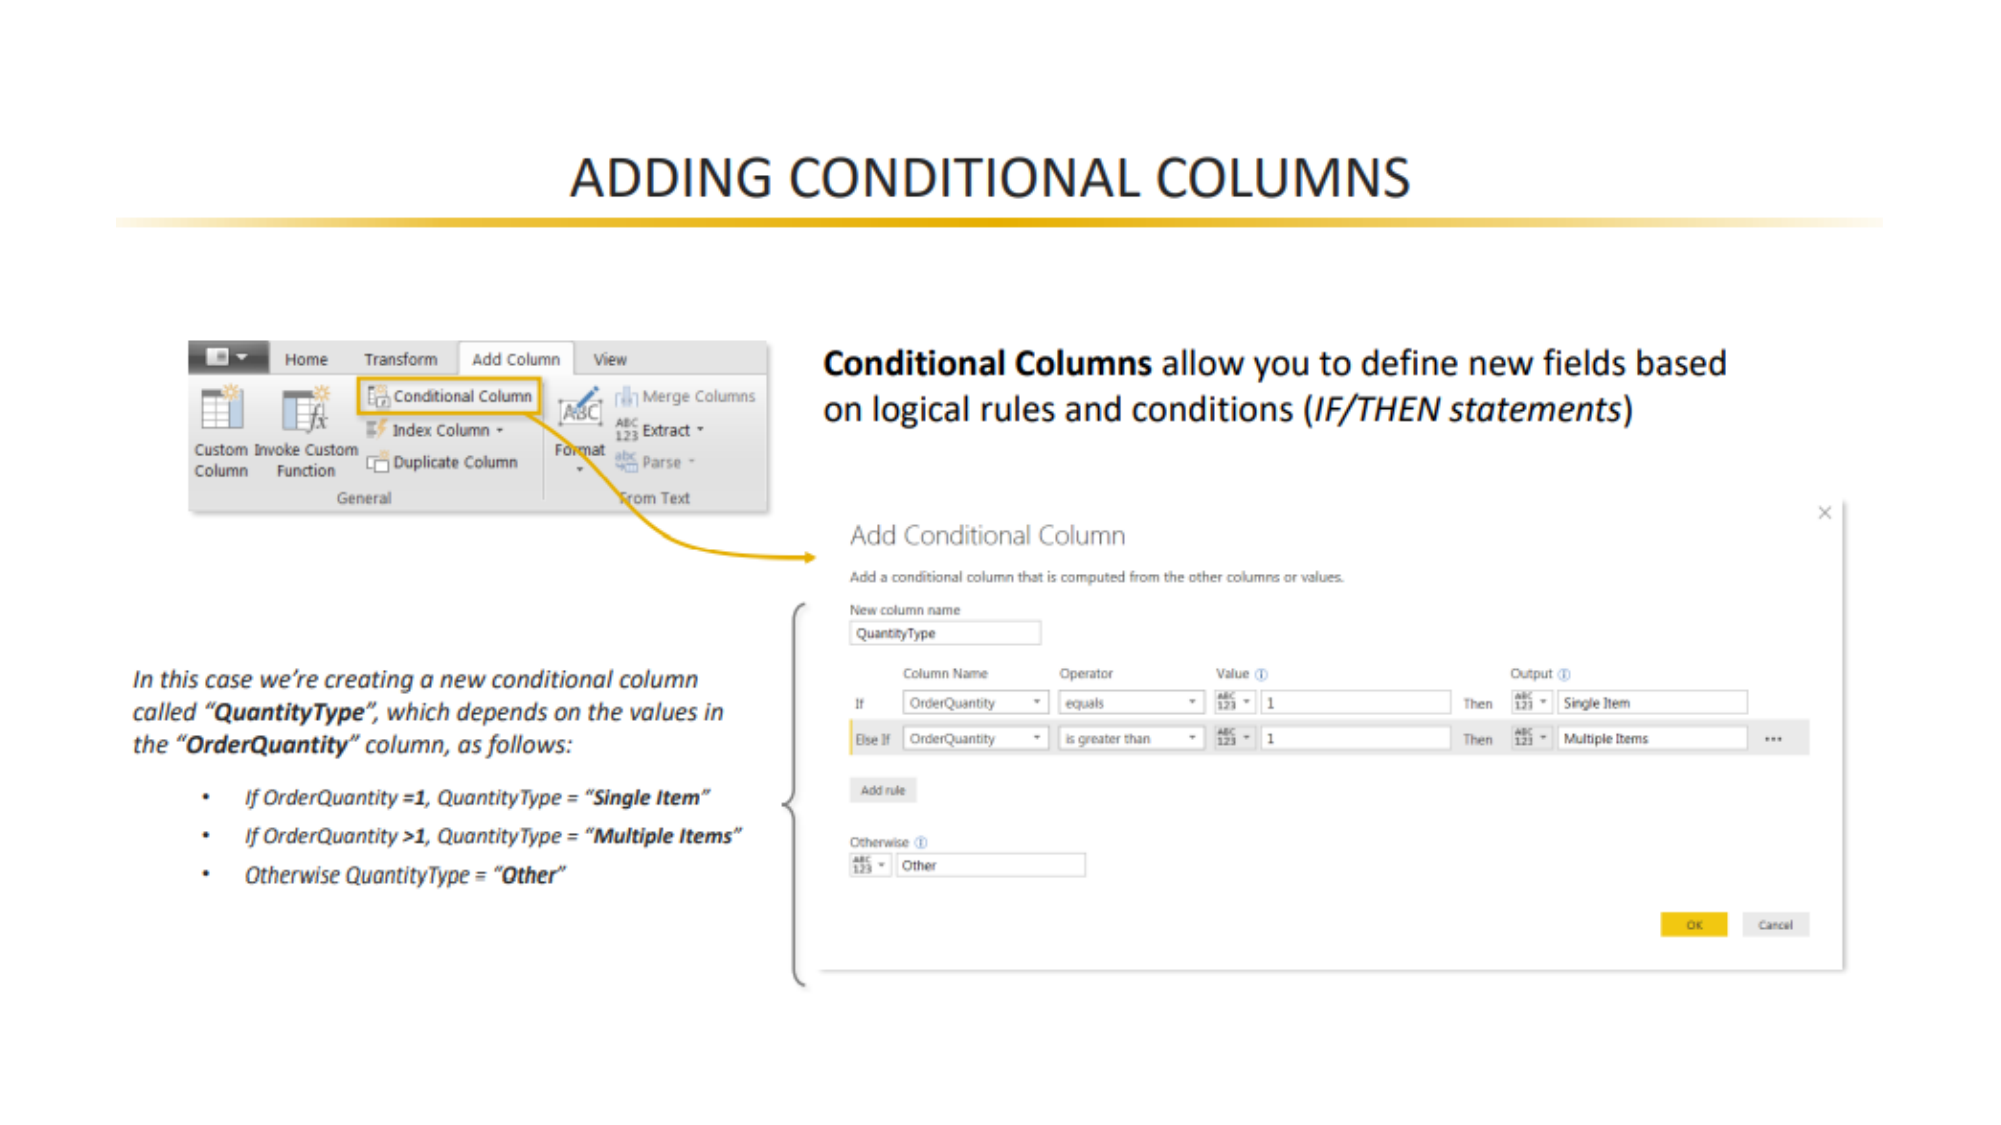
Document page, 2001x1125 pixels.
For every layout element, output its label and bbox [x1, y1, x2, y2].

picture [116, 105, 1883, 1020]
